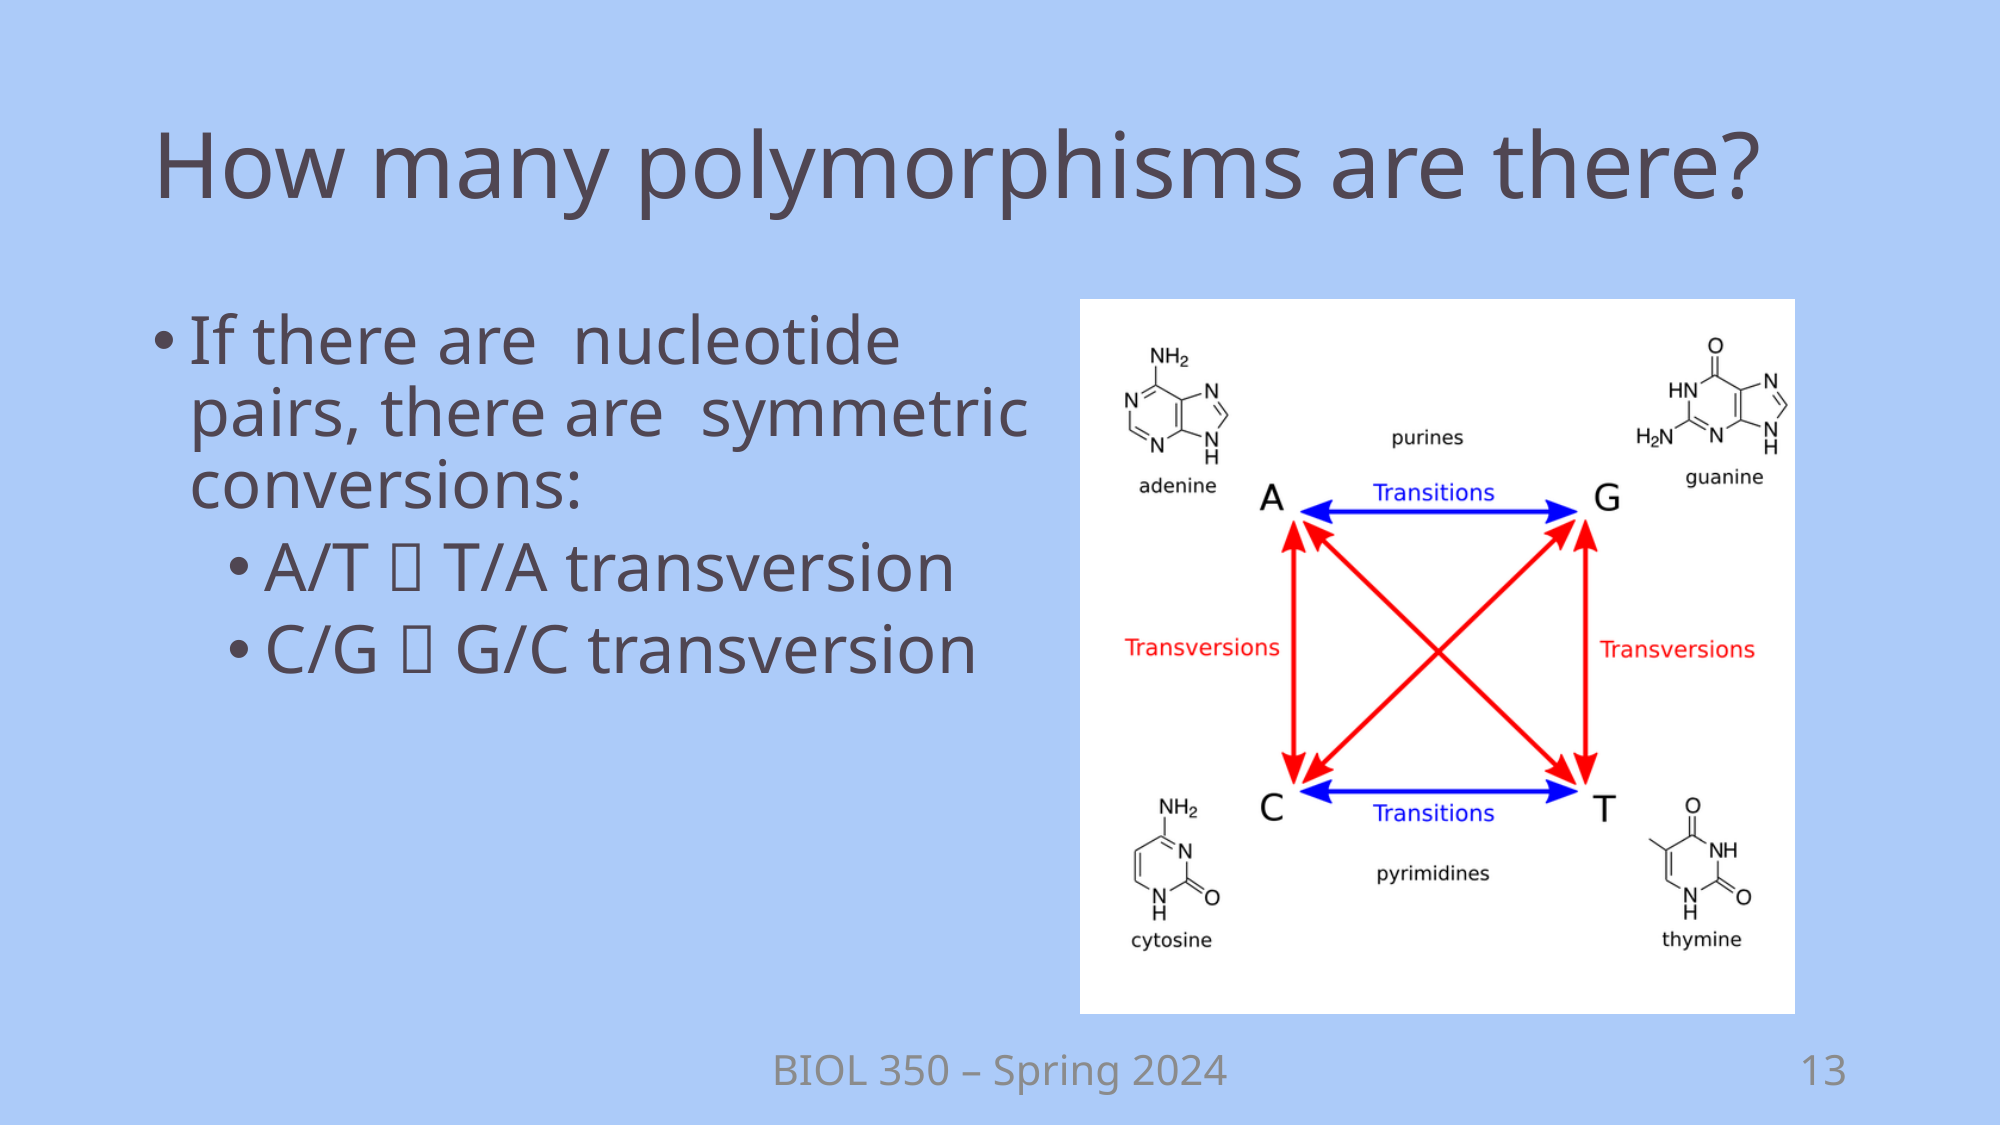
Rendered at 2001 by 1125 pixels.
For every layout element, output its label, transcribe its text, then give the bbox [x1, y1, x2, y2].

title How many polymorphisms are there? [137, 59, 1863, 278]
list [1080, 299, 1795, 1014]
footer BIOL 350 – Spring 2024 [662, 1042, 1338, 1103]
slide_number 13 [1412, 1042, 1863, 1103]
